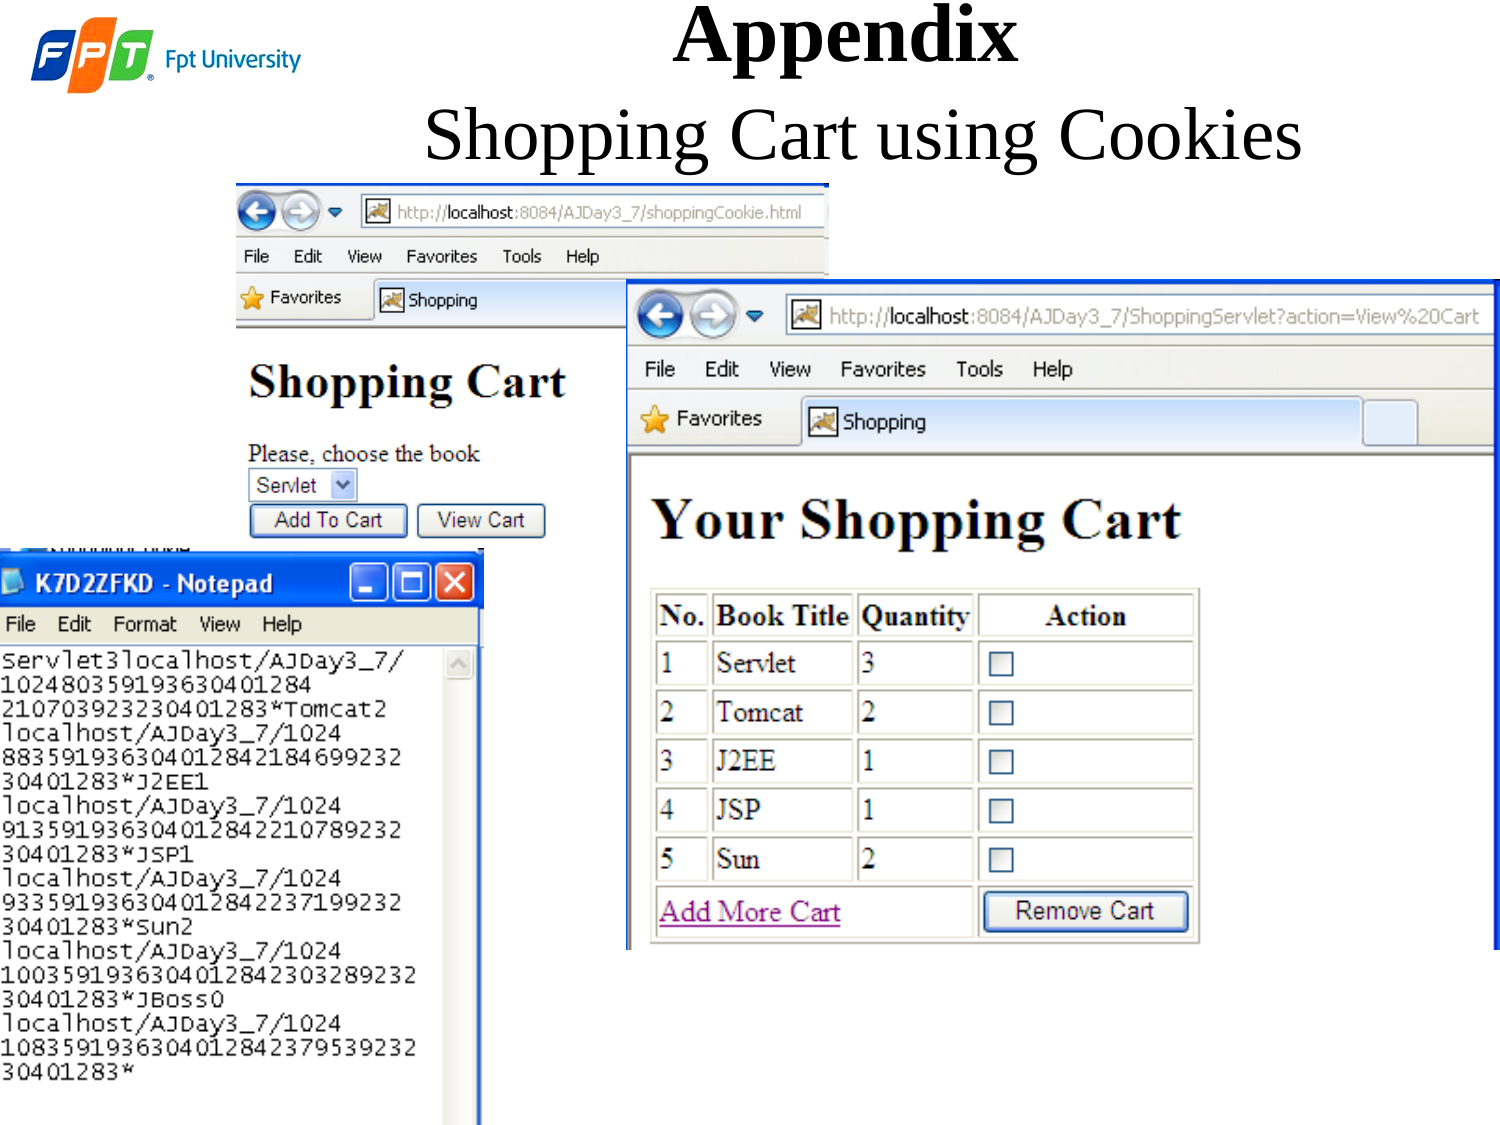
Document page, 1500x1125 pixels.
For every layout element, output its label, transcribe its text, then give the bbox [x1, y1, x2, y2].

picture [0, 0, 217, 122]
title Appendix Shopping Cart using Cookies [217, 0, 1500, 170]
picture [0, 183, 1500, 1125]
